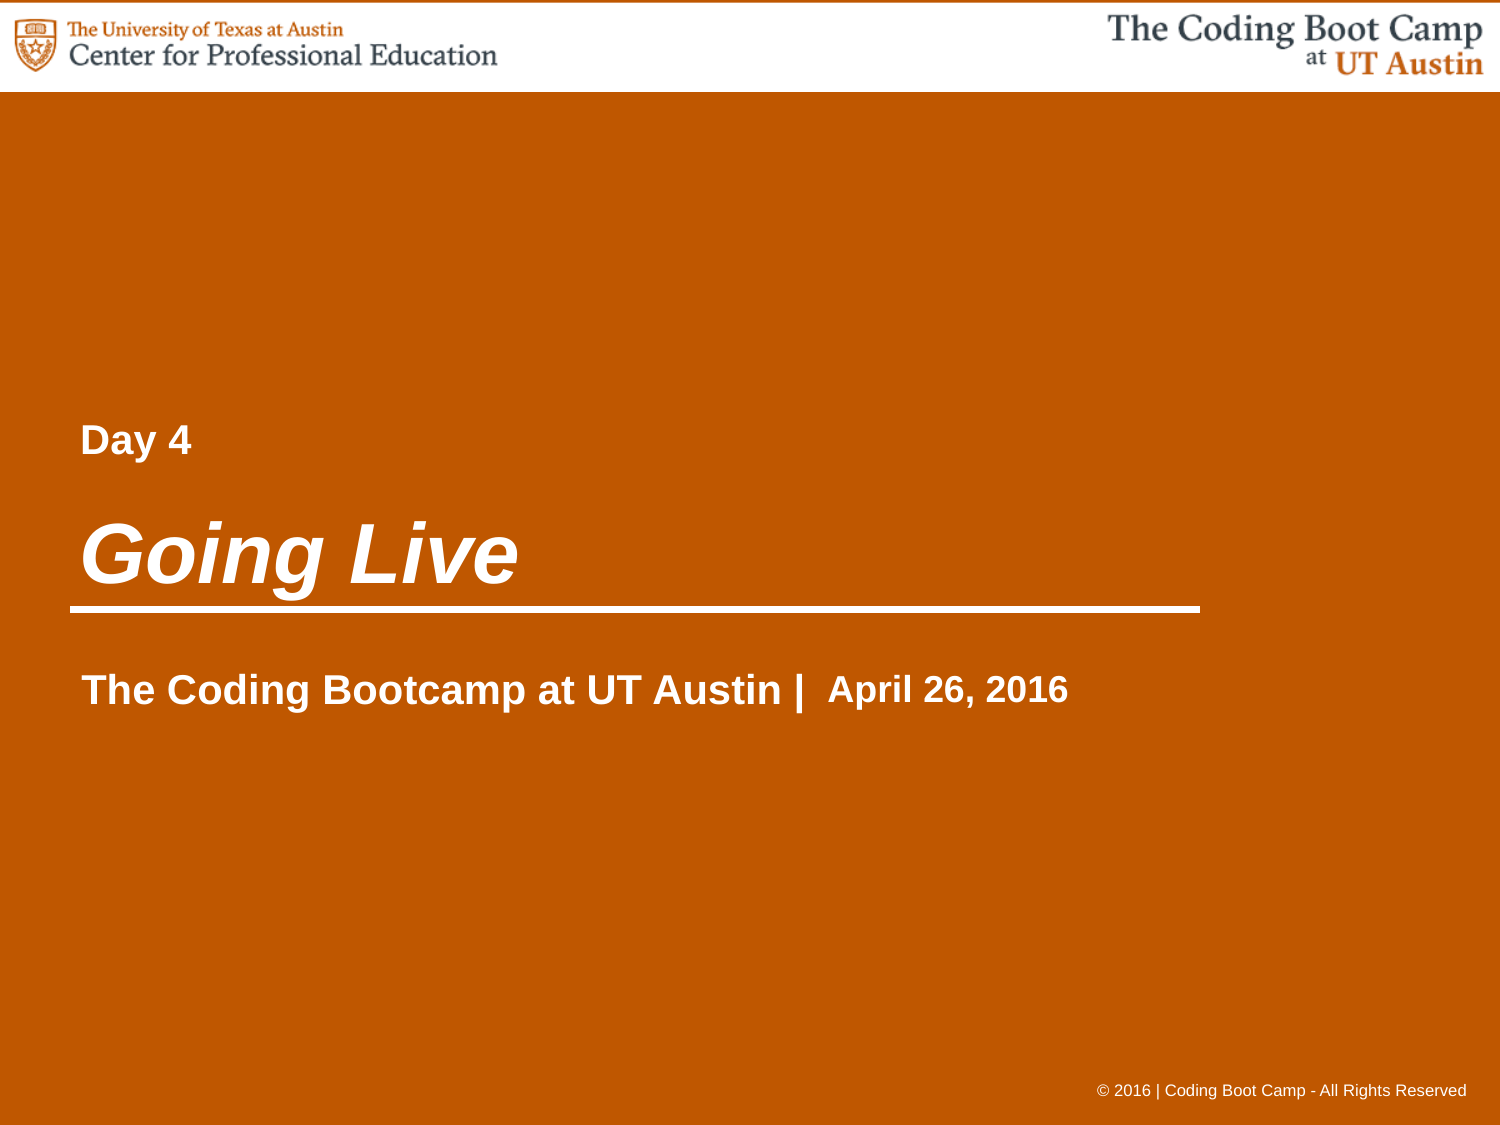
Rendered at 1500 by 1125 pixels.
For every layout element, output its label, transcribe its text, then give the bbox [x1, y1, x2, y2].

list Day 4 [65, 410, 509, 474]
title Going Live [64, 484, 1415, 628]
picture [0, 0, 1500, 92]
list April 26, 2016 [812, 662, 1185, 725]
